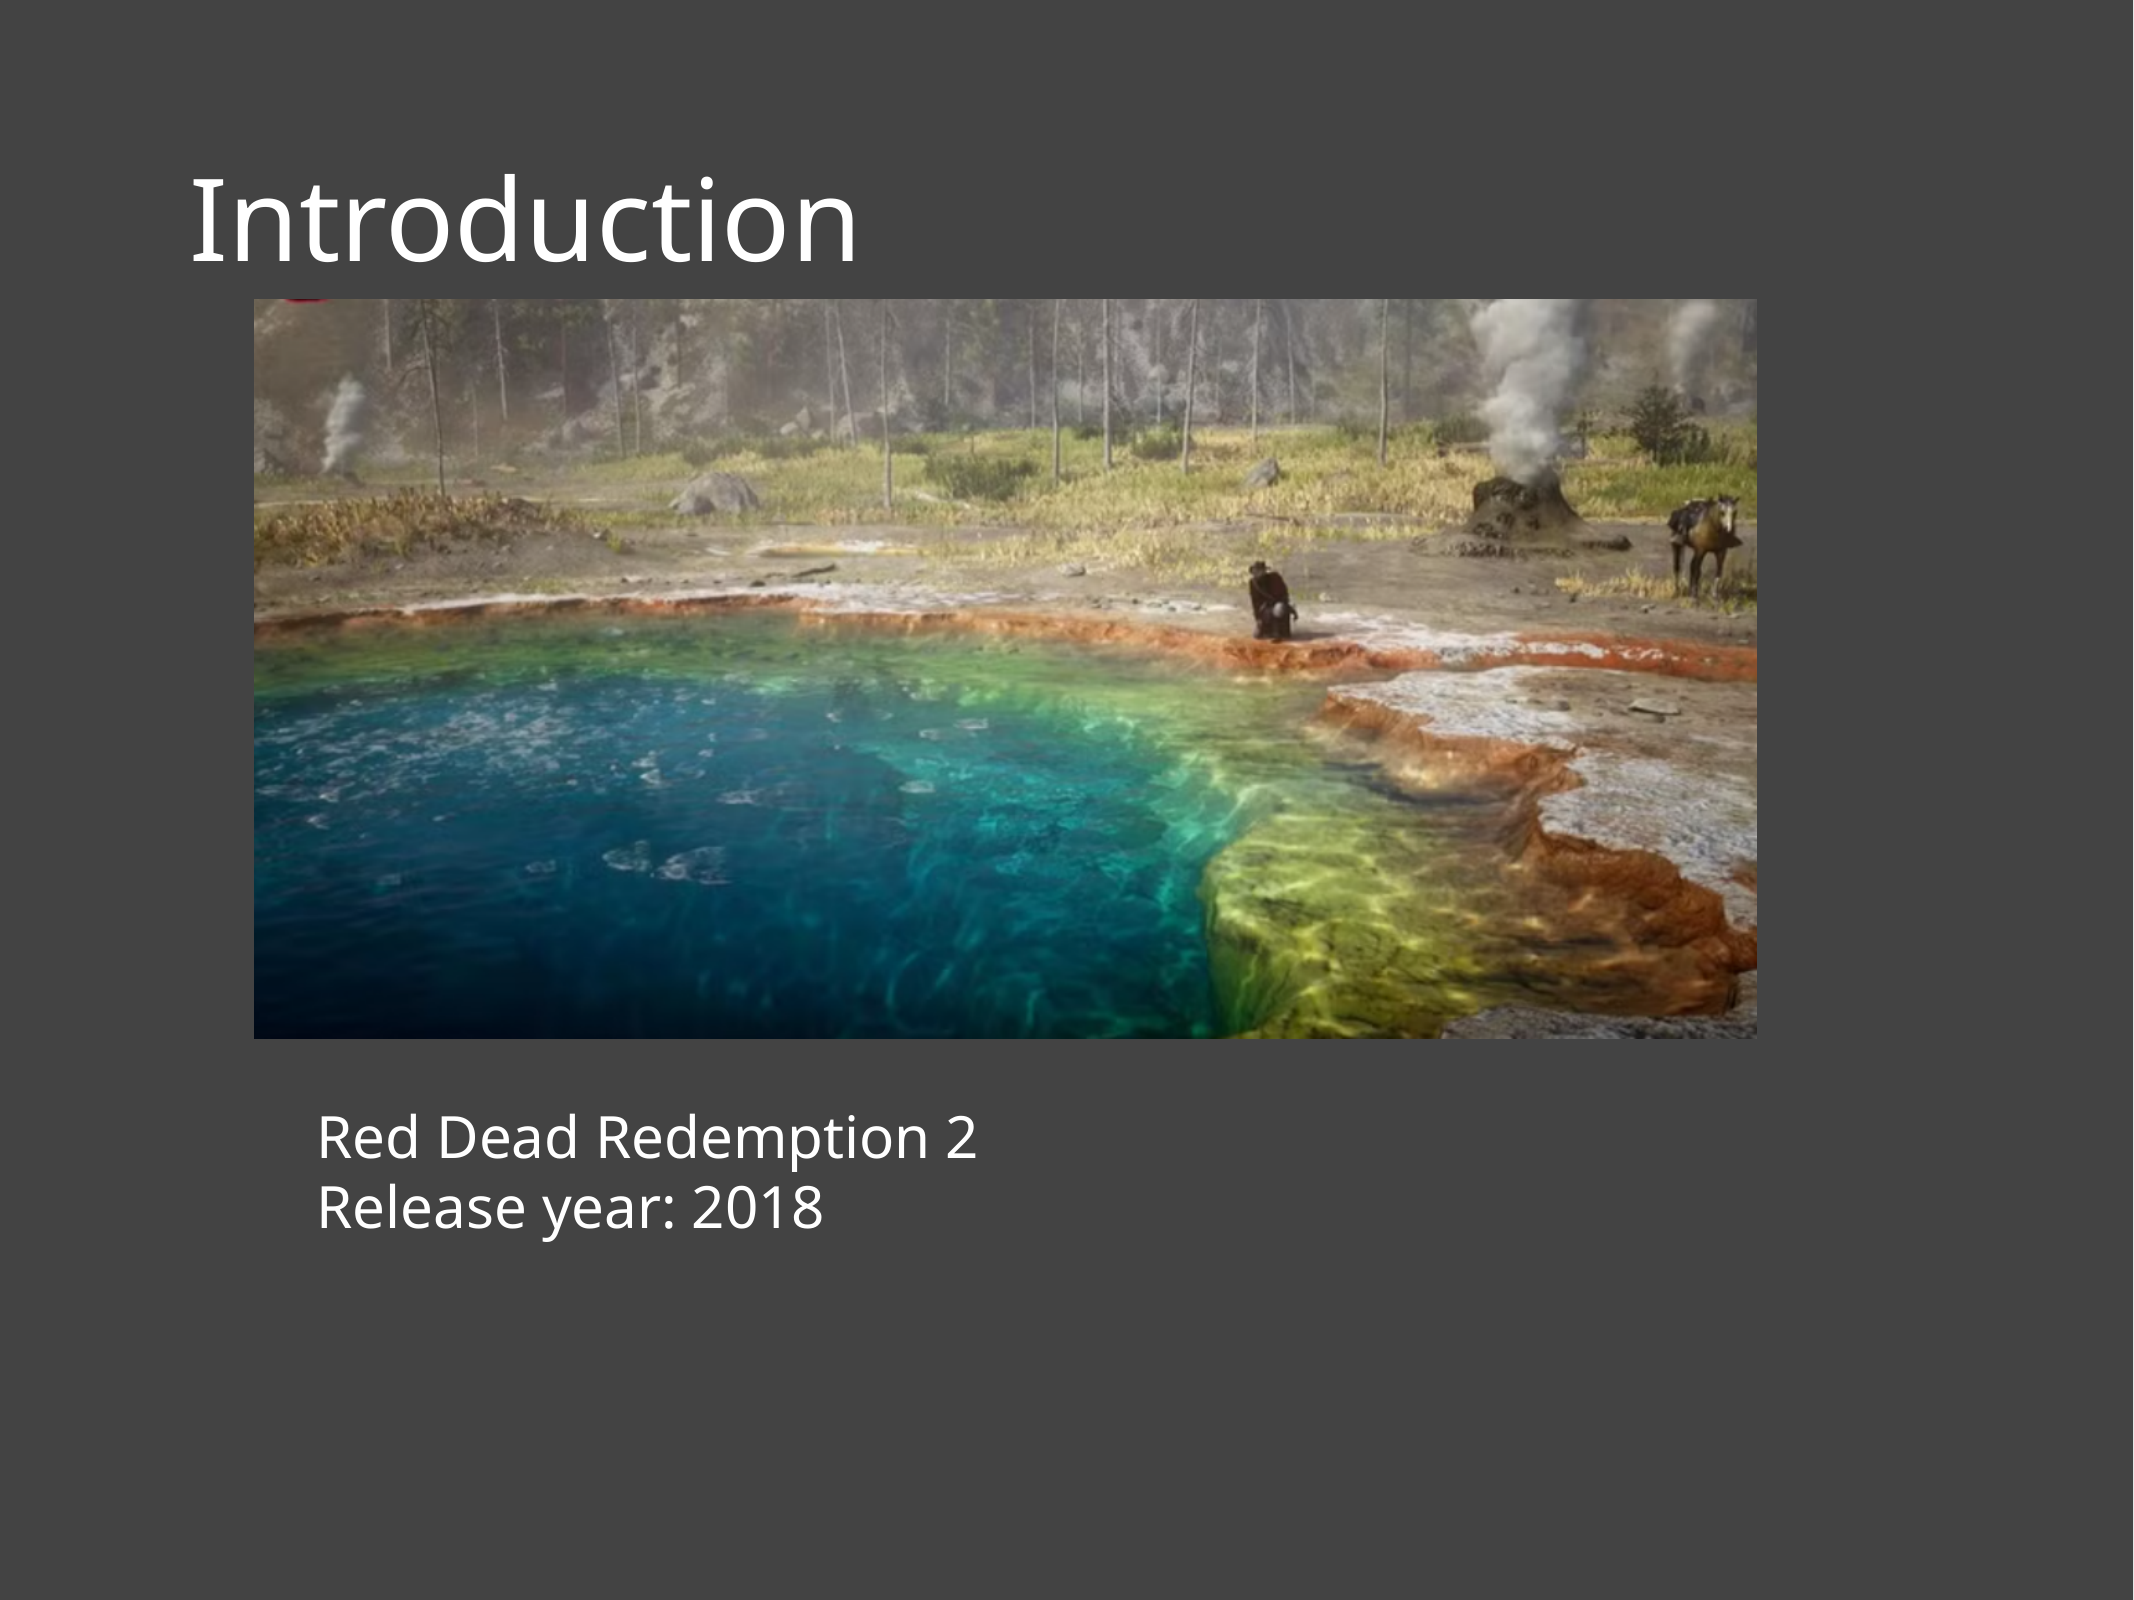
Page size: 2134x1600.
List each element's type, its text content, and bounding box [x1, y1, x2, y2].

list Red Dead Redemption 2 Release year: 2018 [316, 1100, 1628, 1264]
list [253, 299, 1757, 1040]
title Introduction [189, 146, 1944, 286]
